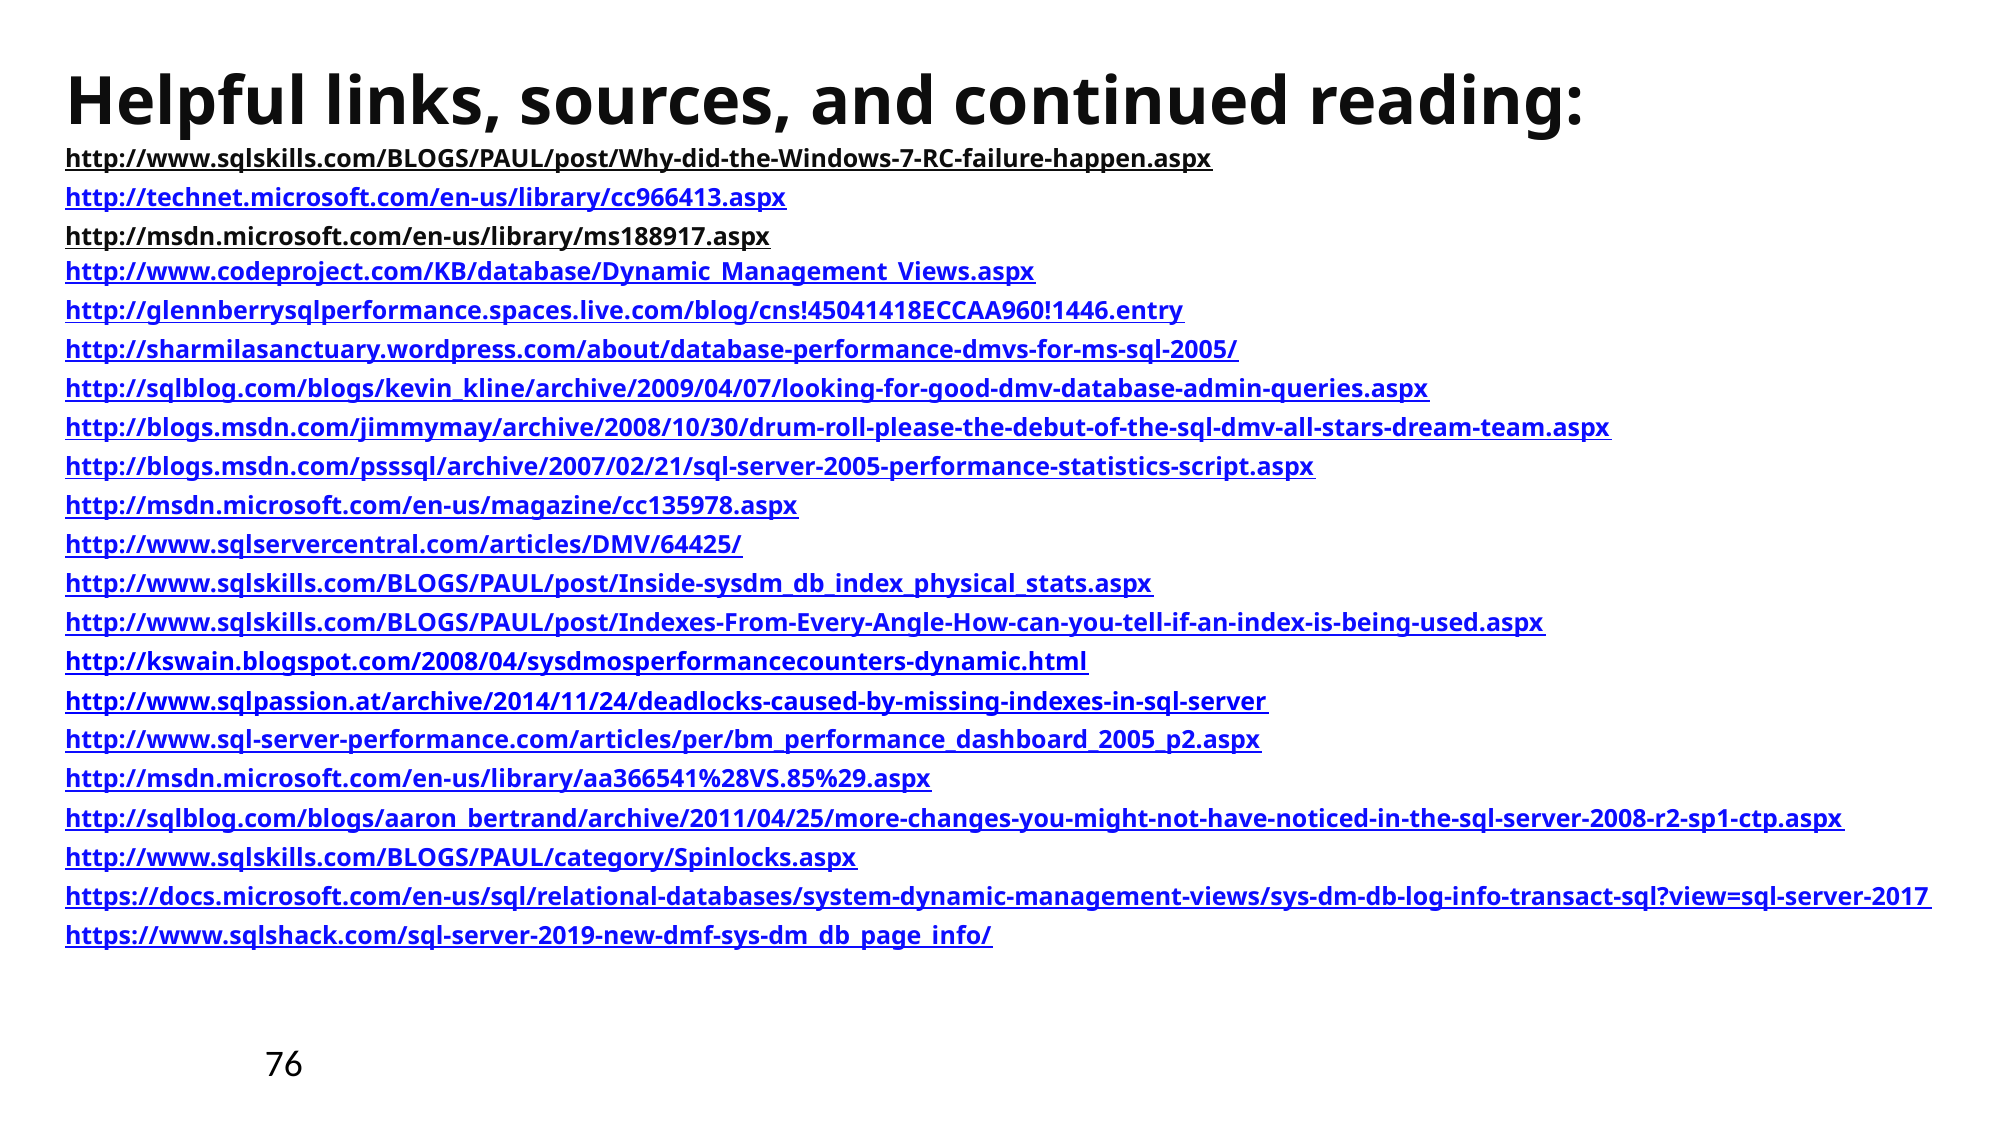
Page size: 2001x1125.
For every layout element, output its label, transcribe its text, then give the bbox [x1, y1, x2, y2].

list Helpful links, sources, and continued reading: http://www.sqlskills.com/BLOGS/PAUL/post/Why-did-the-Windows-7-RC-failure-happen.aspx http://technet.microsoft.com/en-us/library/cc966413.aspx http://msdn.microsoft.com/en-us/library/ms188917.aspx http://www.codeproject.com/KB/database/Dynamic_Management_Views.aspx http://glennberrysqlperformance.spaces.live.com/blog/cns!45041418ECCAA960!1446.entry http://sharmilasanctuary.wordpress.com/about/database-performance-dmvs-for-ms-sql-2005/ http://sqlblog.com/blogs/kevin_kline/archive/2009/04/07/looking-for-good-dmv-database-admin-queries.aspx http://blogs.msdn.com/jimmymay/archive/2008/10/30/drum-roll-please-the-debut-of-the-sql-dmv-all-stars-dream-team.aspx http://blogs.msdn.com/psssql/archive/2007/02/21/sql-server-2005-performance-statistics-script.aspx http://msdn.microsoft.com/en-us/magazine/cc135978.aspx http://www.sqlservercentral.com/articles/DMV/64425/ http://www.sqlskills.com/BLOGS/PAUL/post/Inside-sysdm_db_index_physical_stats.aspx http://www.sqlskills.com/BLOGS/PAUL/post/Indexes-From-Every-Angle-How-can-you-tell-if-an-index-is-being-used.aspx http://kswain.blogspot.com/2008/04/sysdmosperformancecounters-dynamic.html http://www.sqlpassion.at/archive/2014/11/24/deadlocks-caused-by-missing-indexes-in-sql-server http://www.sql-server-performance.com/articles/per/bm_performance_dashboard_2005_p2.aspx http://msdn.microsoft.com/en-us/library/aa366541%28VS.85%29.aspx http://sqlblog.com/blogs/aaron_bertrand/archive/2011/04/25/more-changes-you-might-not-have-noticed-in-the-sql-server-2008-r2-sp1-ctp.aspx http://www.sqlskills.com/BLOGS/PAUL/category/Spinlocks.aspx https://docs.microsoft.com/en-us/sql/relational-databases/system-dynamic-management-views/sys-dm-db-log-info-transact-sql?view=sql-server-2017 https://www.sqlshack.com/sql-server-2019-new-dmf-sys-dm_db_page_info/ [50, 50, 1950, 1032]
slide_number 76 [249, 1031, 337, 1092]
